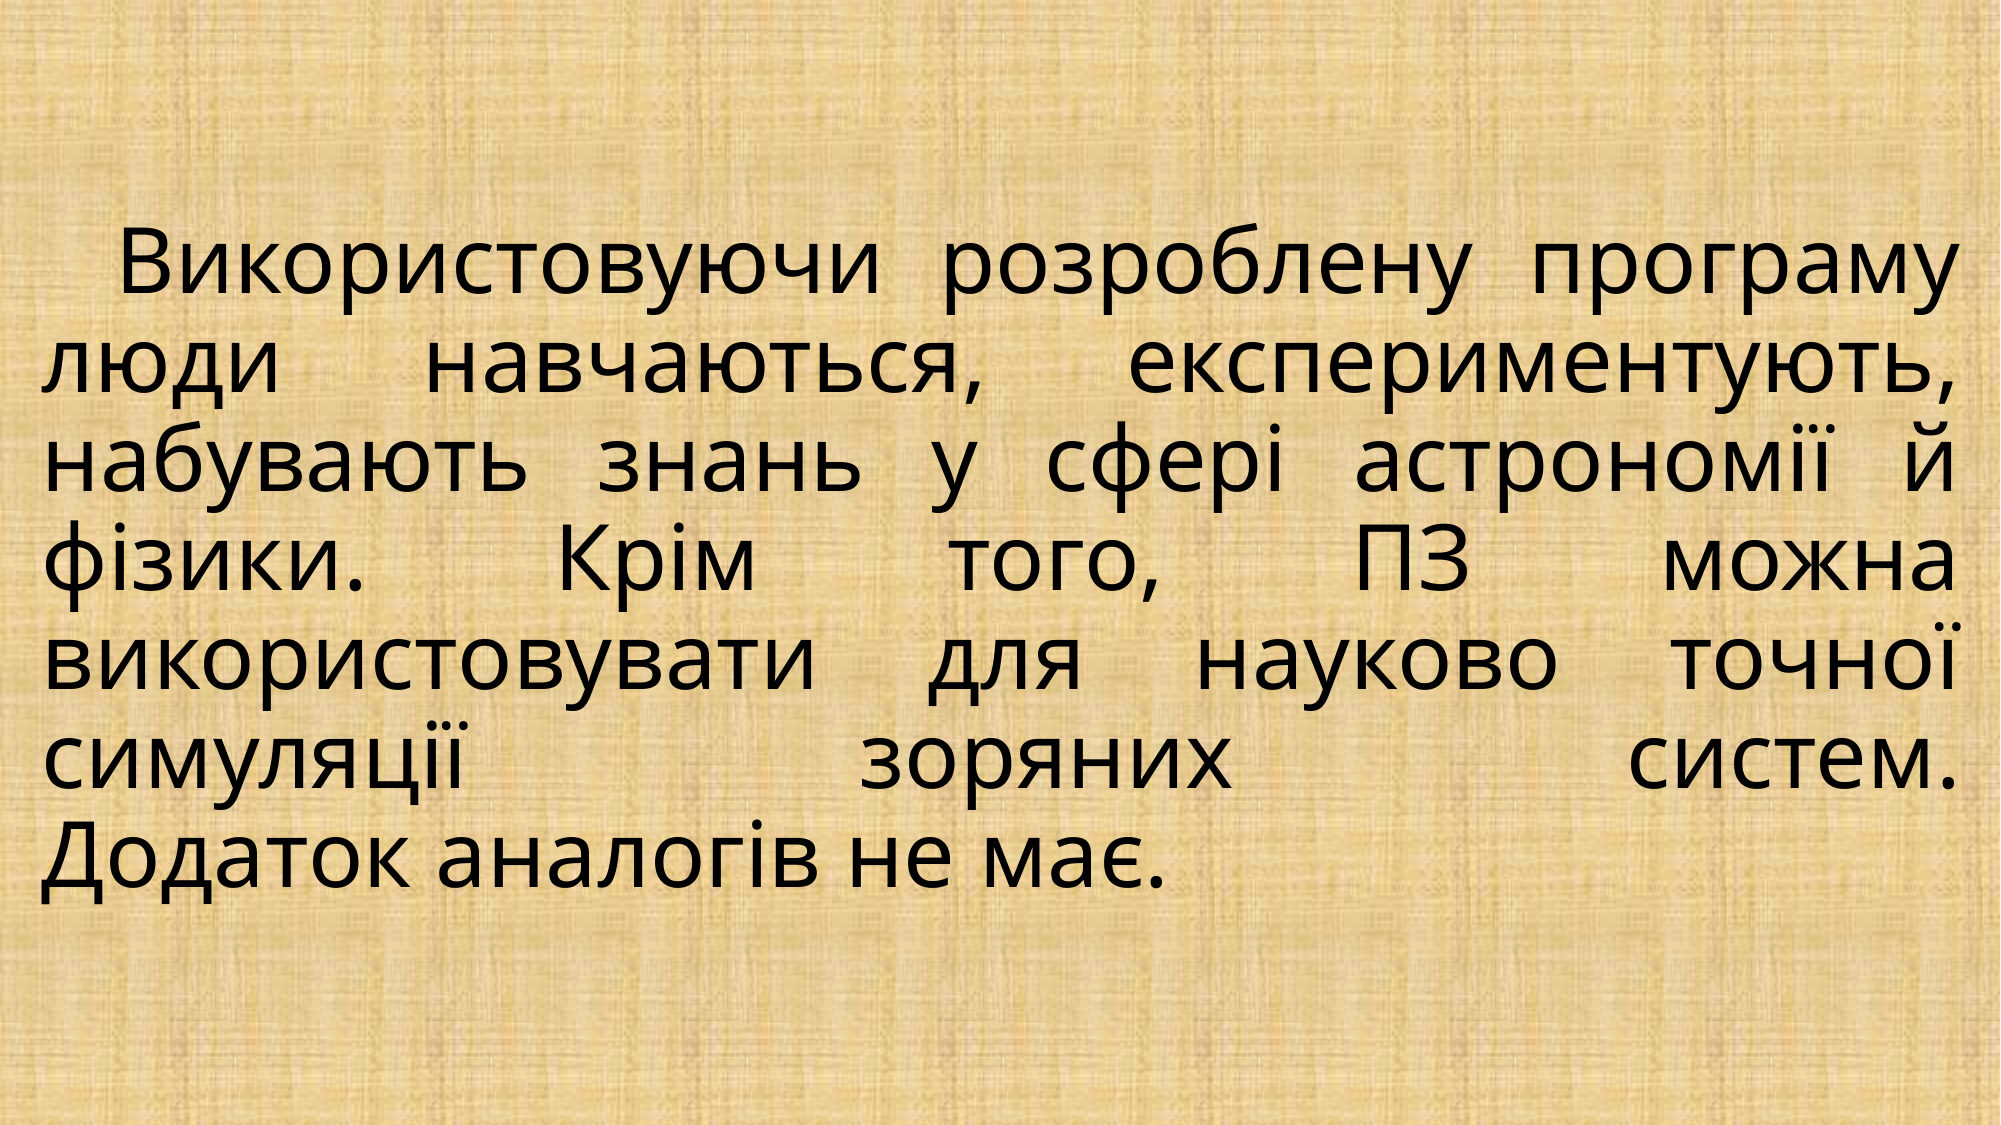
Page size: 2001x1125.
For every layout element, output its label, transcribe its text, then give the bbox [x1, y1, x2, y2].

title Використовуючи розроблену програму люди навчаються, експериментують, набувають знань у сфері астрономії й фізики. Крім того, ПЗ можна використовувати для науково точної симуляції зоряних систем. Додаток аналогів не має. [26, 59, 1977, 1063]
picture [0, 0, 2001, 1125]
